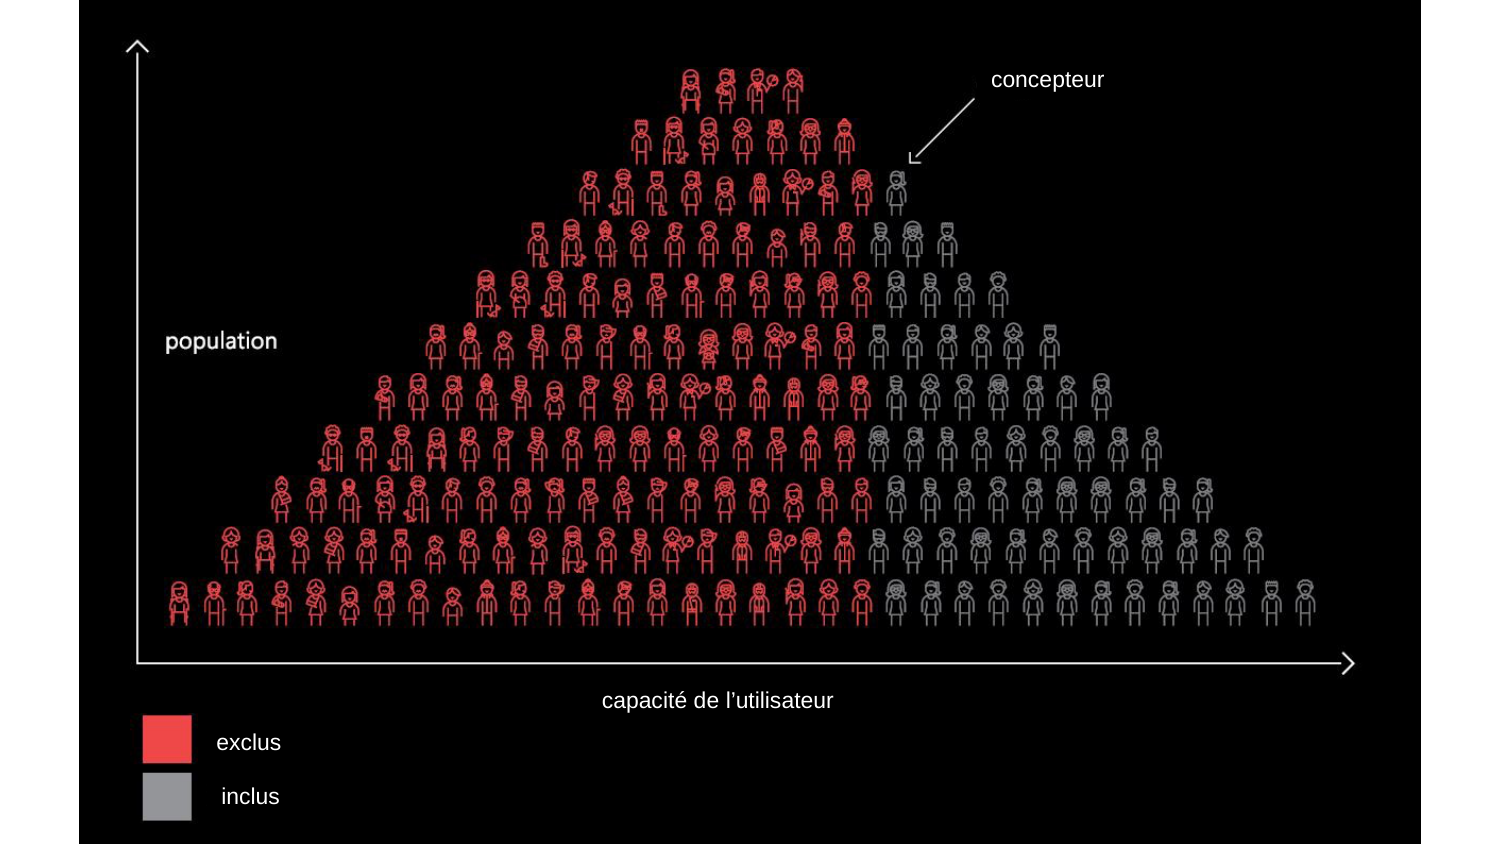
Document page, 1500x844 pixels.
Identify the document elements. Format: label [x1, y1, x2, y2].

picture [79, 0, 1421, 844]
